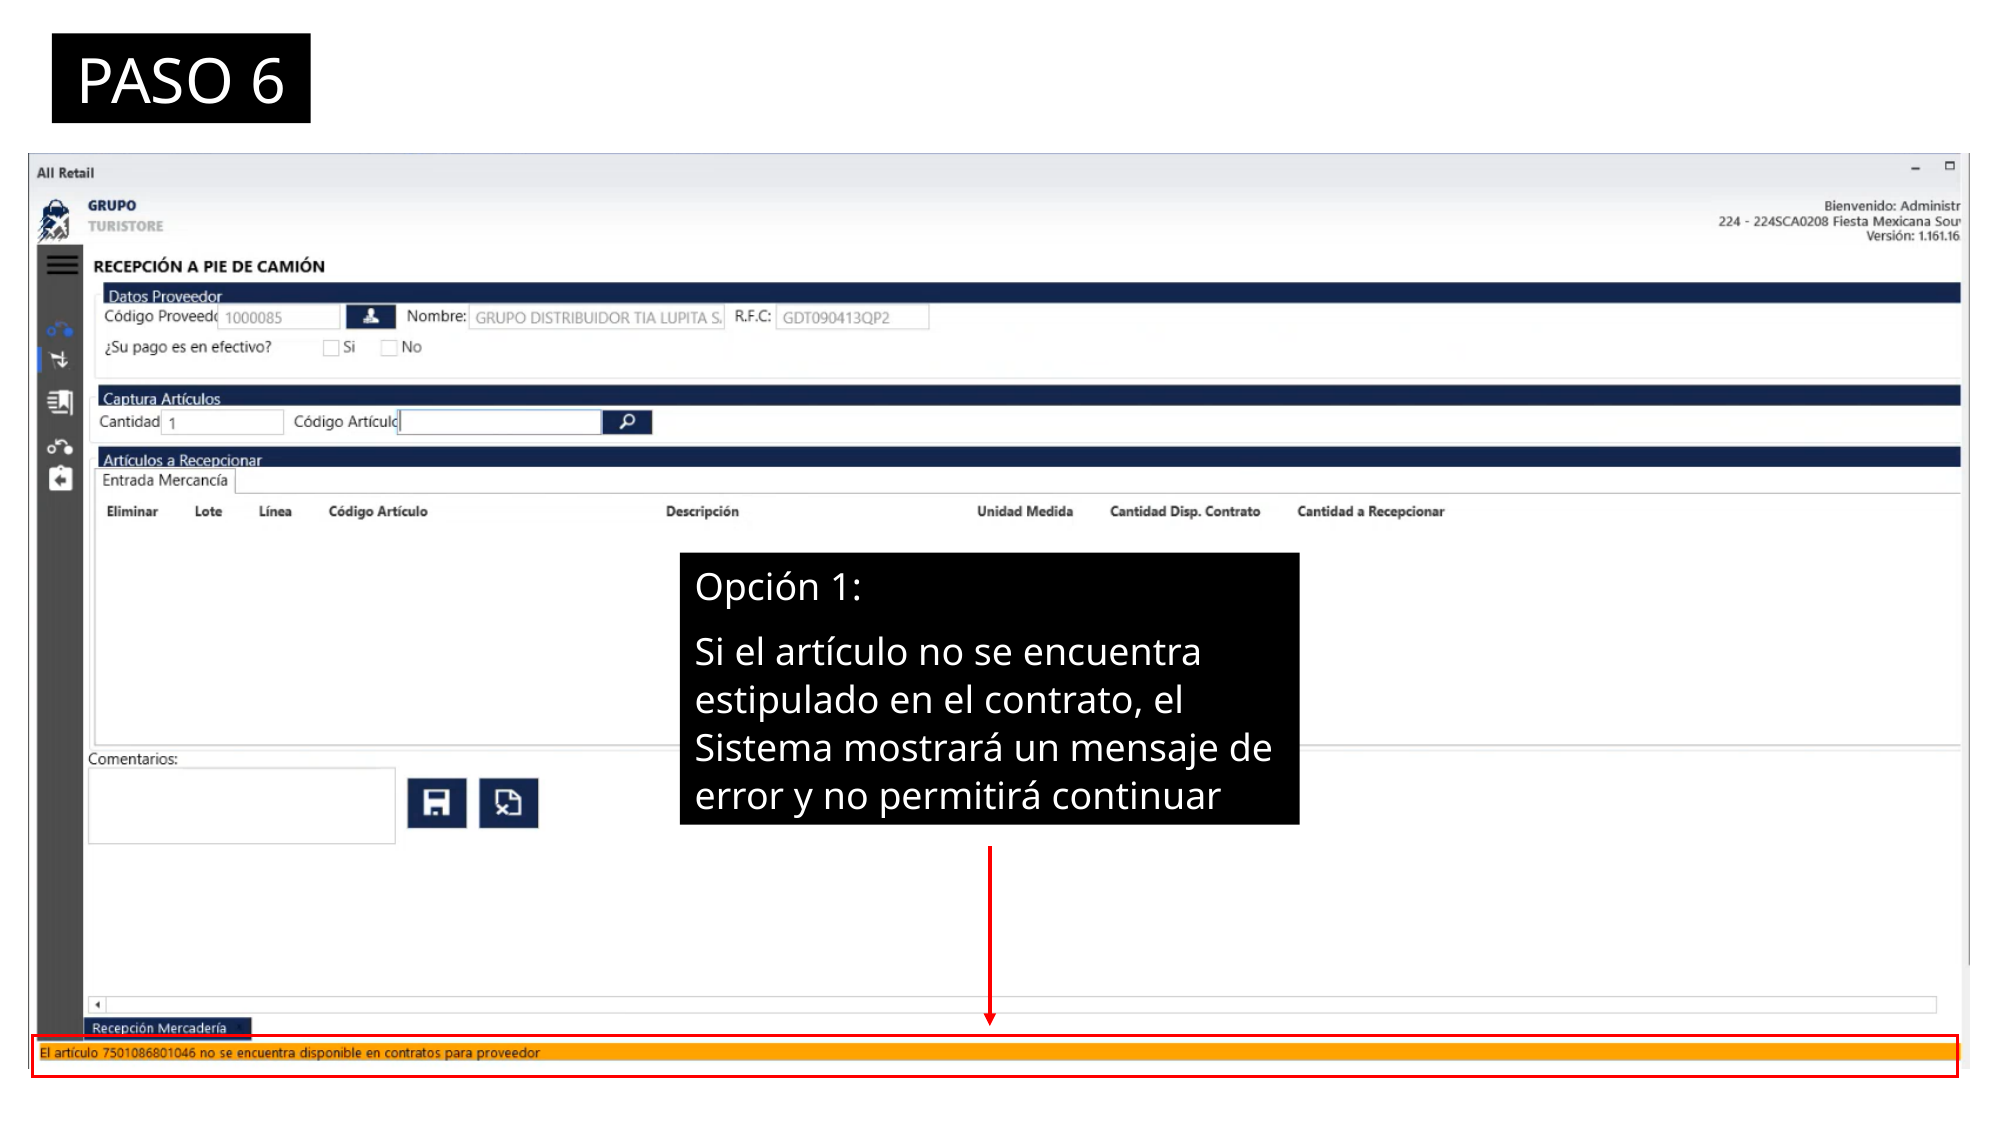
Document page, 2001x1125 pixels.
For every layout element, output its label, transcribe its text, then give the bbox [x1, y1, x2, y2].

text_box PASO 6 [51, 33, 311, 124]
text_box [31, 1069, 1959, 1078]
picture [28, 152, 1971, 1069]
